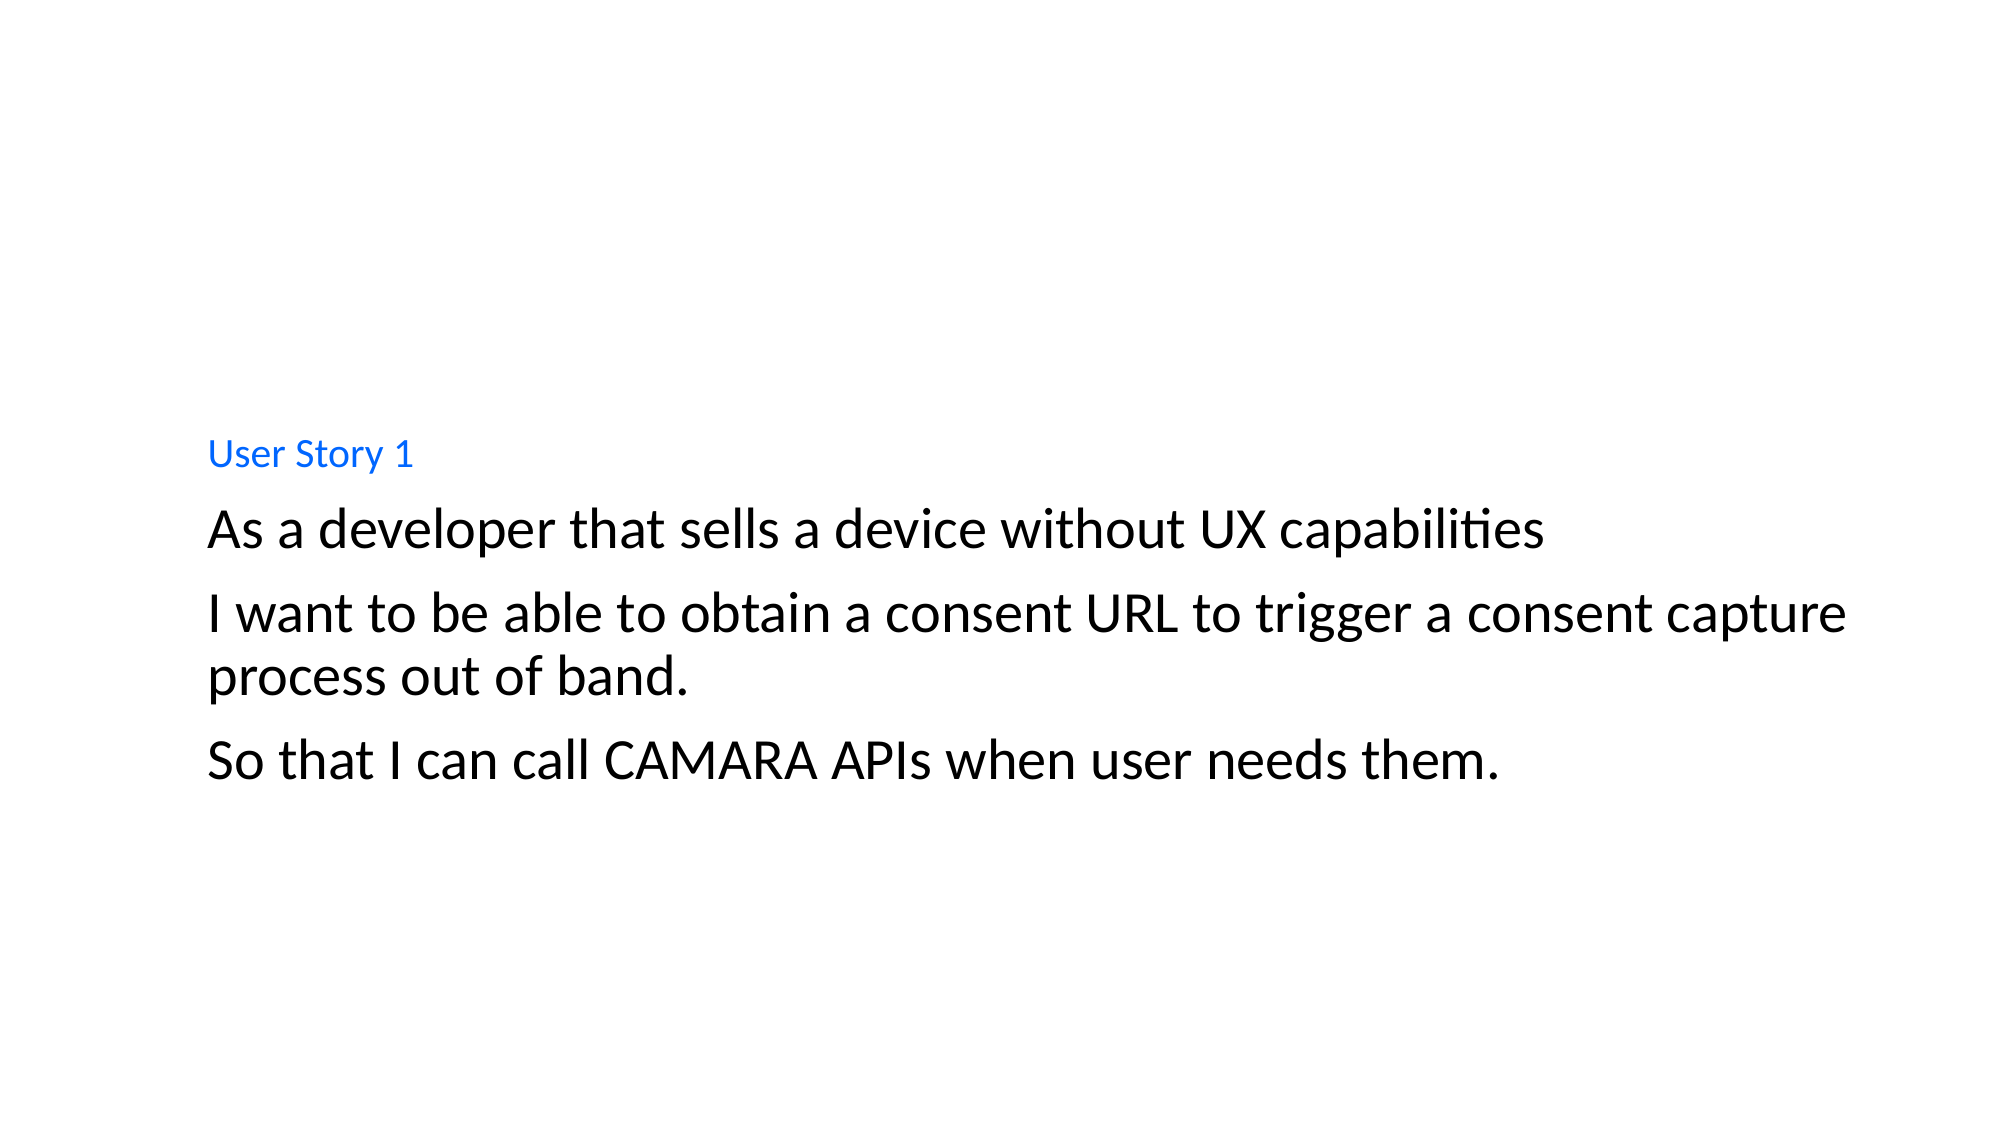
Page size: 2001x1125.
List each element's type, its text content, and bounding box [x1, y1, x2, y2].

list As a developer that sells a device without UX capabilities I want to be able to obtain a consent URL to trigger a consent capture process out of band. So that I can call CAMARA APIs when user needs them. [192, 490, 1888, 848]
title User Story 1 [192, 345, 1918, 563]
